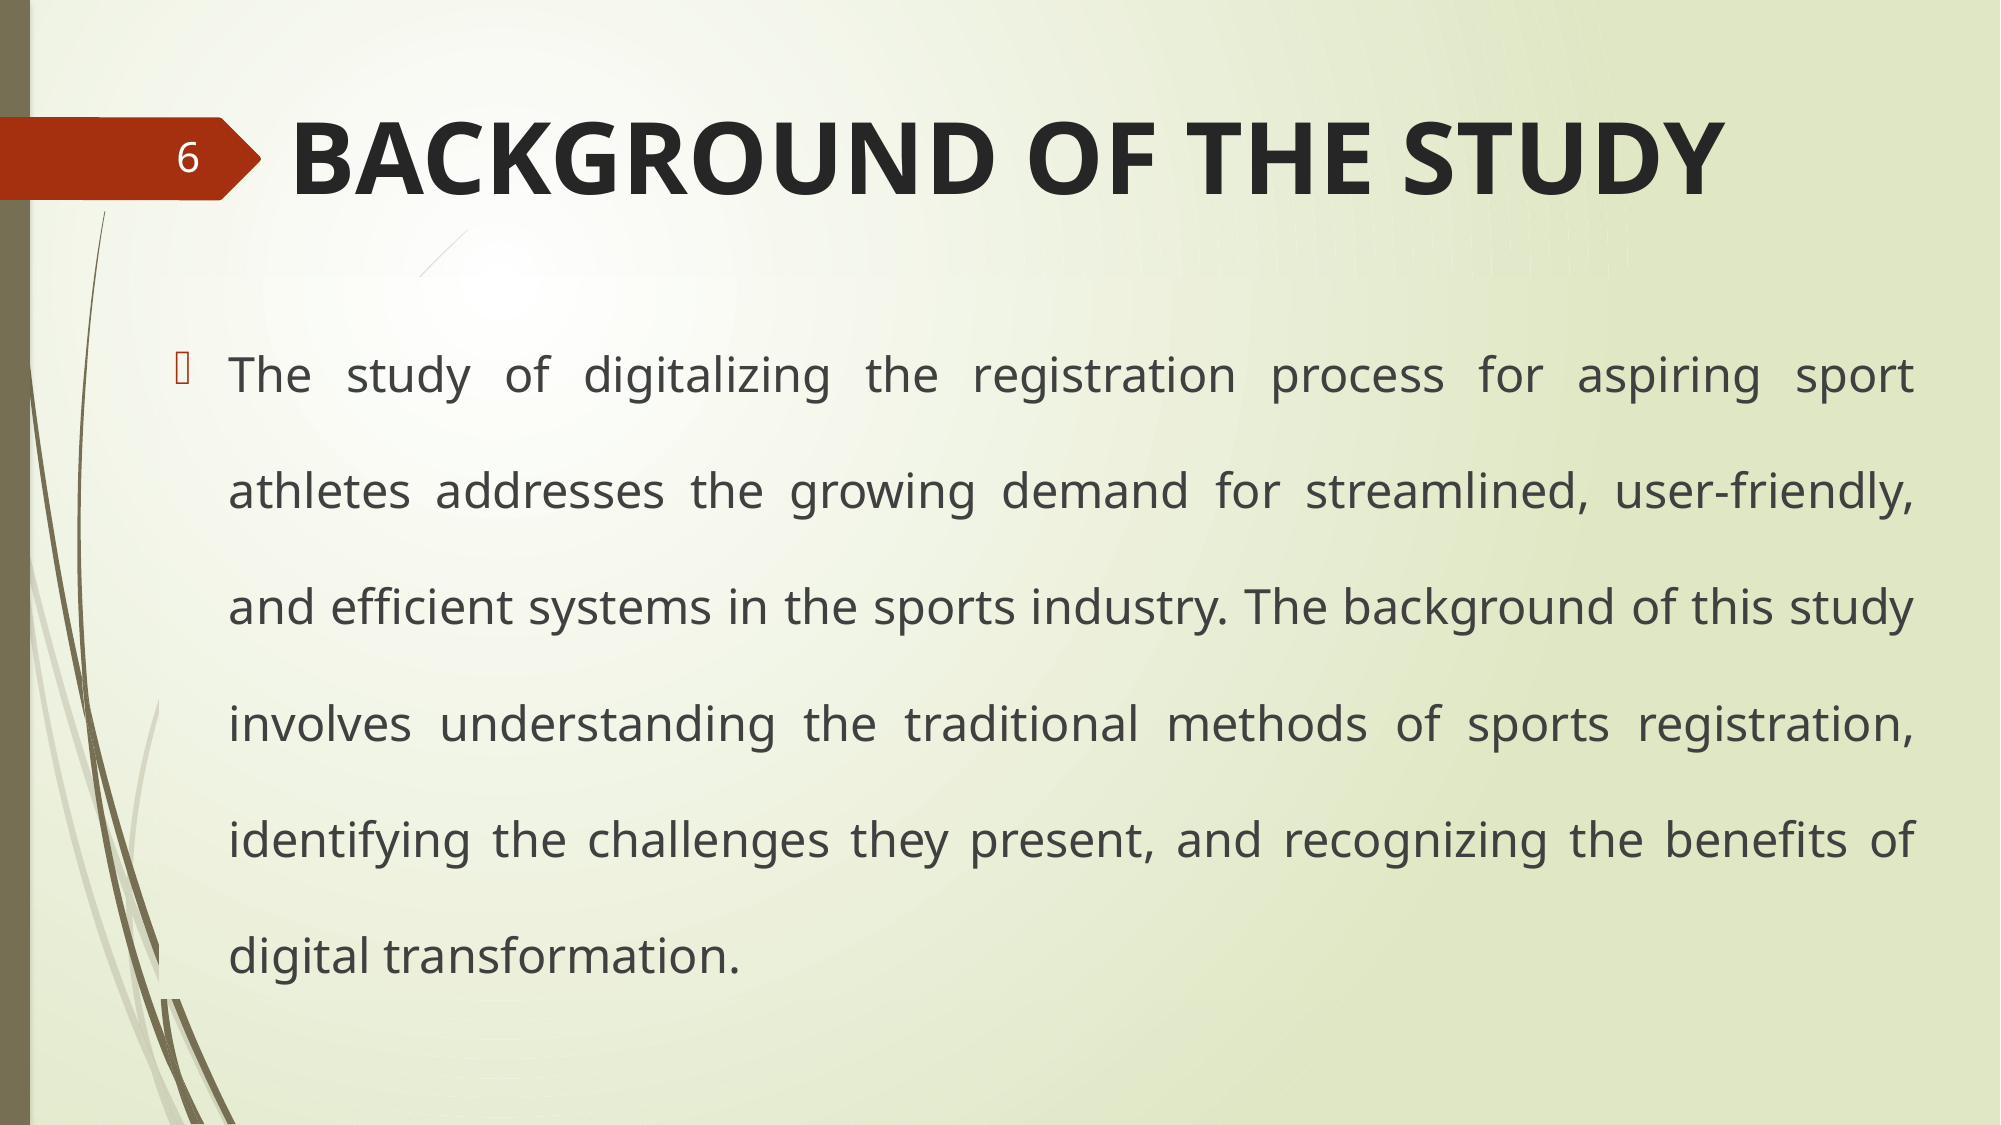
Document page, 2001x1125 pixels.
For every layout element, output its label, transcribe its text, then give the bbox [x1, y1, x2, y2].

title BACKGROUND OF THE STUDY [273, 86, 1899, 261]
slide_number 6 [87, 129, 216, 190]
list The study of digitalizing the registration process for aspiring sport athletes addresses the growing demand for streamlined, user-friendly, and efficient systems in the sports industry. The background of this study involves understanding the traditional methods of sports registration, identifying the challenges they present, and recognizing the benefits of digital transformation. [159, 277, 1931, 999]
